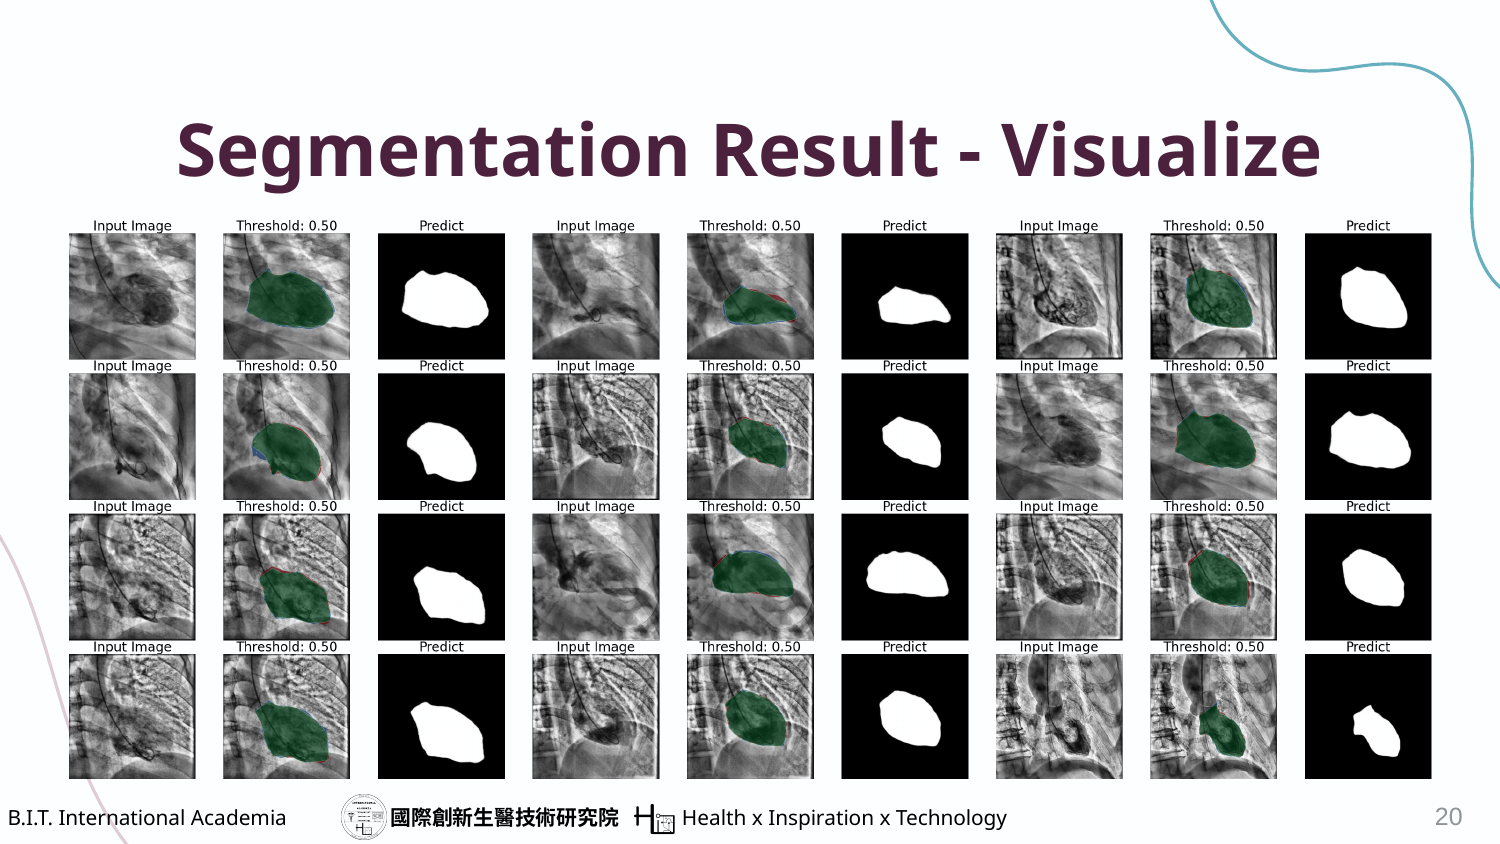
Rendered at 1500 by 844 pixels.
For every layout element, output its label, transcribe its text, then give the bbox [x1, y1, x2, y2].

picture [341, 794, 387, 840]
title Segmentation Result - Visualize [118, 88, 1382, 183]
slide_number 20 [1140, 793, 1478, 839]
picture [632, 798, 677, 837]
picture [48, 218, 1452, 779]
